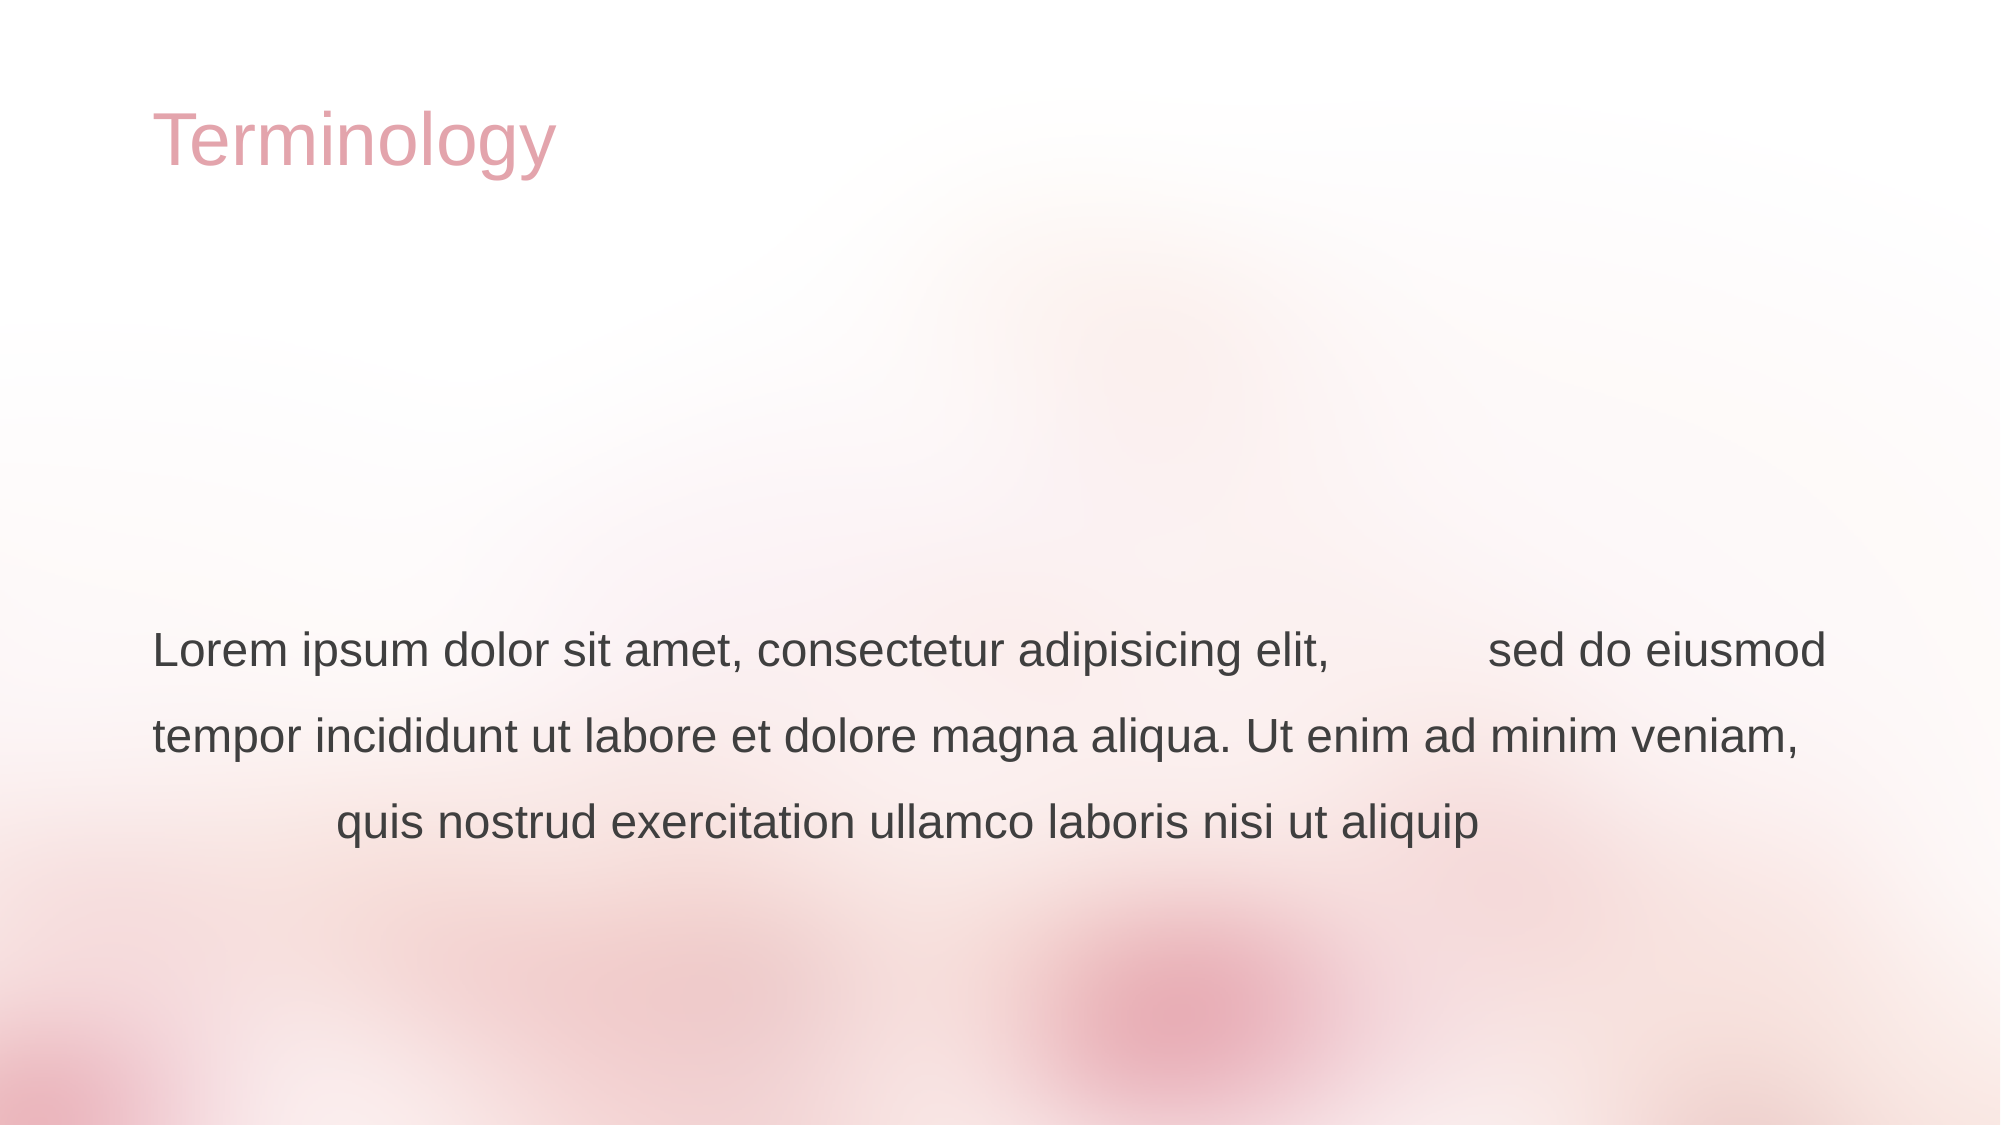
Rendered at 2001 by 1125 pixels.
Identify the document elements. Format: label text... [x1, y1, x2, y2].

title Terminology [137, 59, 1863, 223]
list Lorem ipsum dolor sit amet, consectetur adipisicing elit, sed do eiusmod tempor incididunt ut labore et dolore magna aliqua. Ut enim ad minim veniam, quis nostrud exercitation ullamco laboris nisi ut aliquip [137, 582, 1863, 1014]
picture [0, 0, 2001, 1125]
